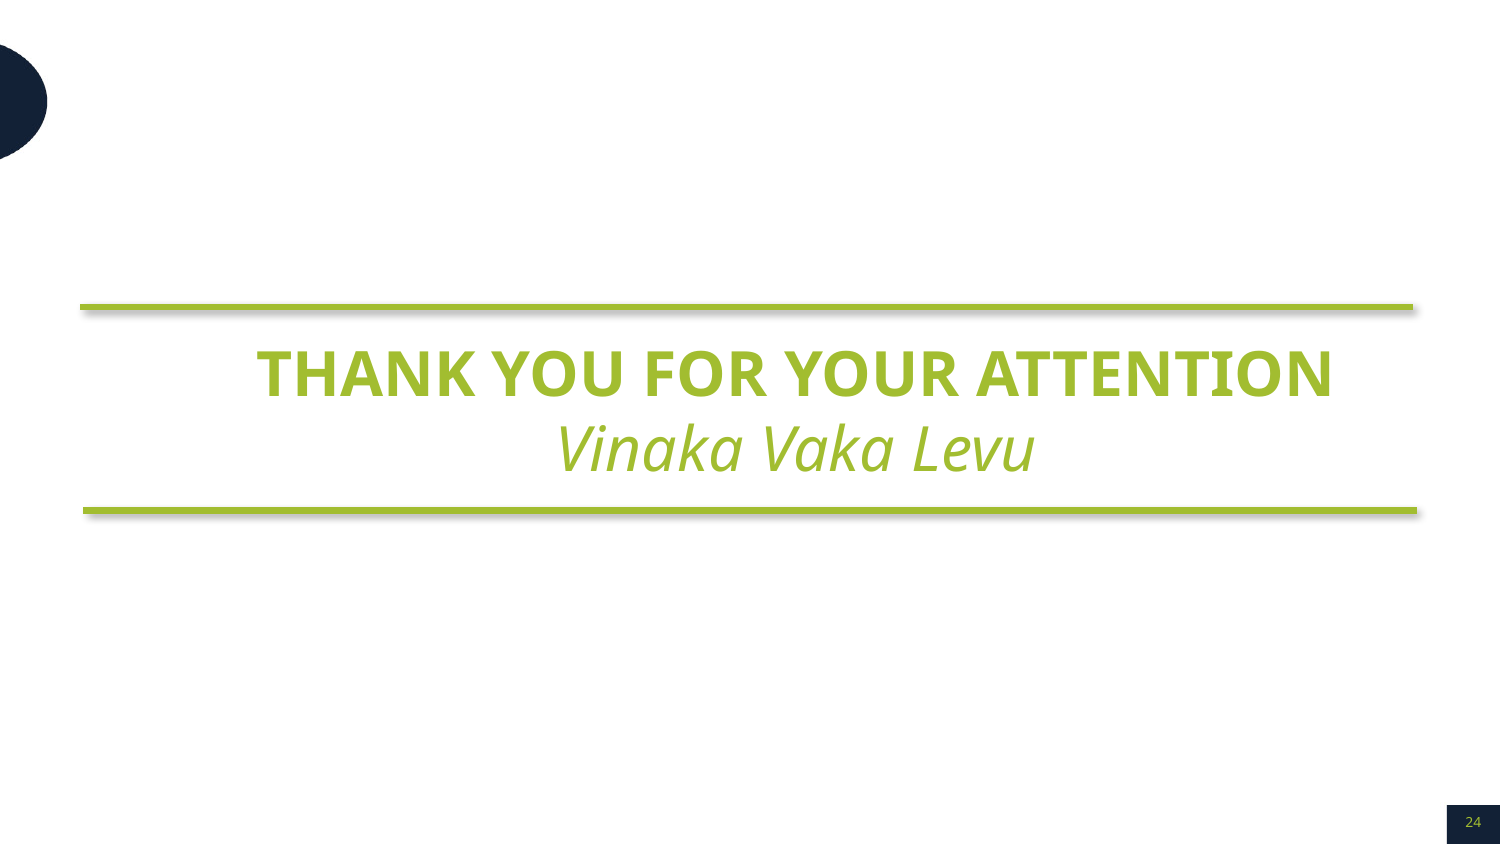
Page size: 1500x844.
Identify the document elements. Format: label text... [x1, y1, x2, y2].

title THANK YOU FOR YOUR ATTENTION Vinaka Vaka Levu [240, 338, 1353, 479]
slide_number 24 [1446, 802, 1500, 844]
picture [0, 0, 1500, 844]
